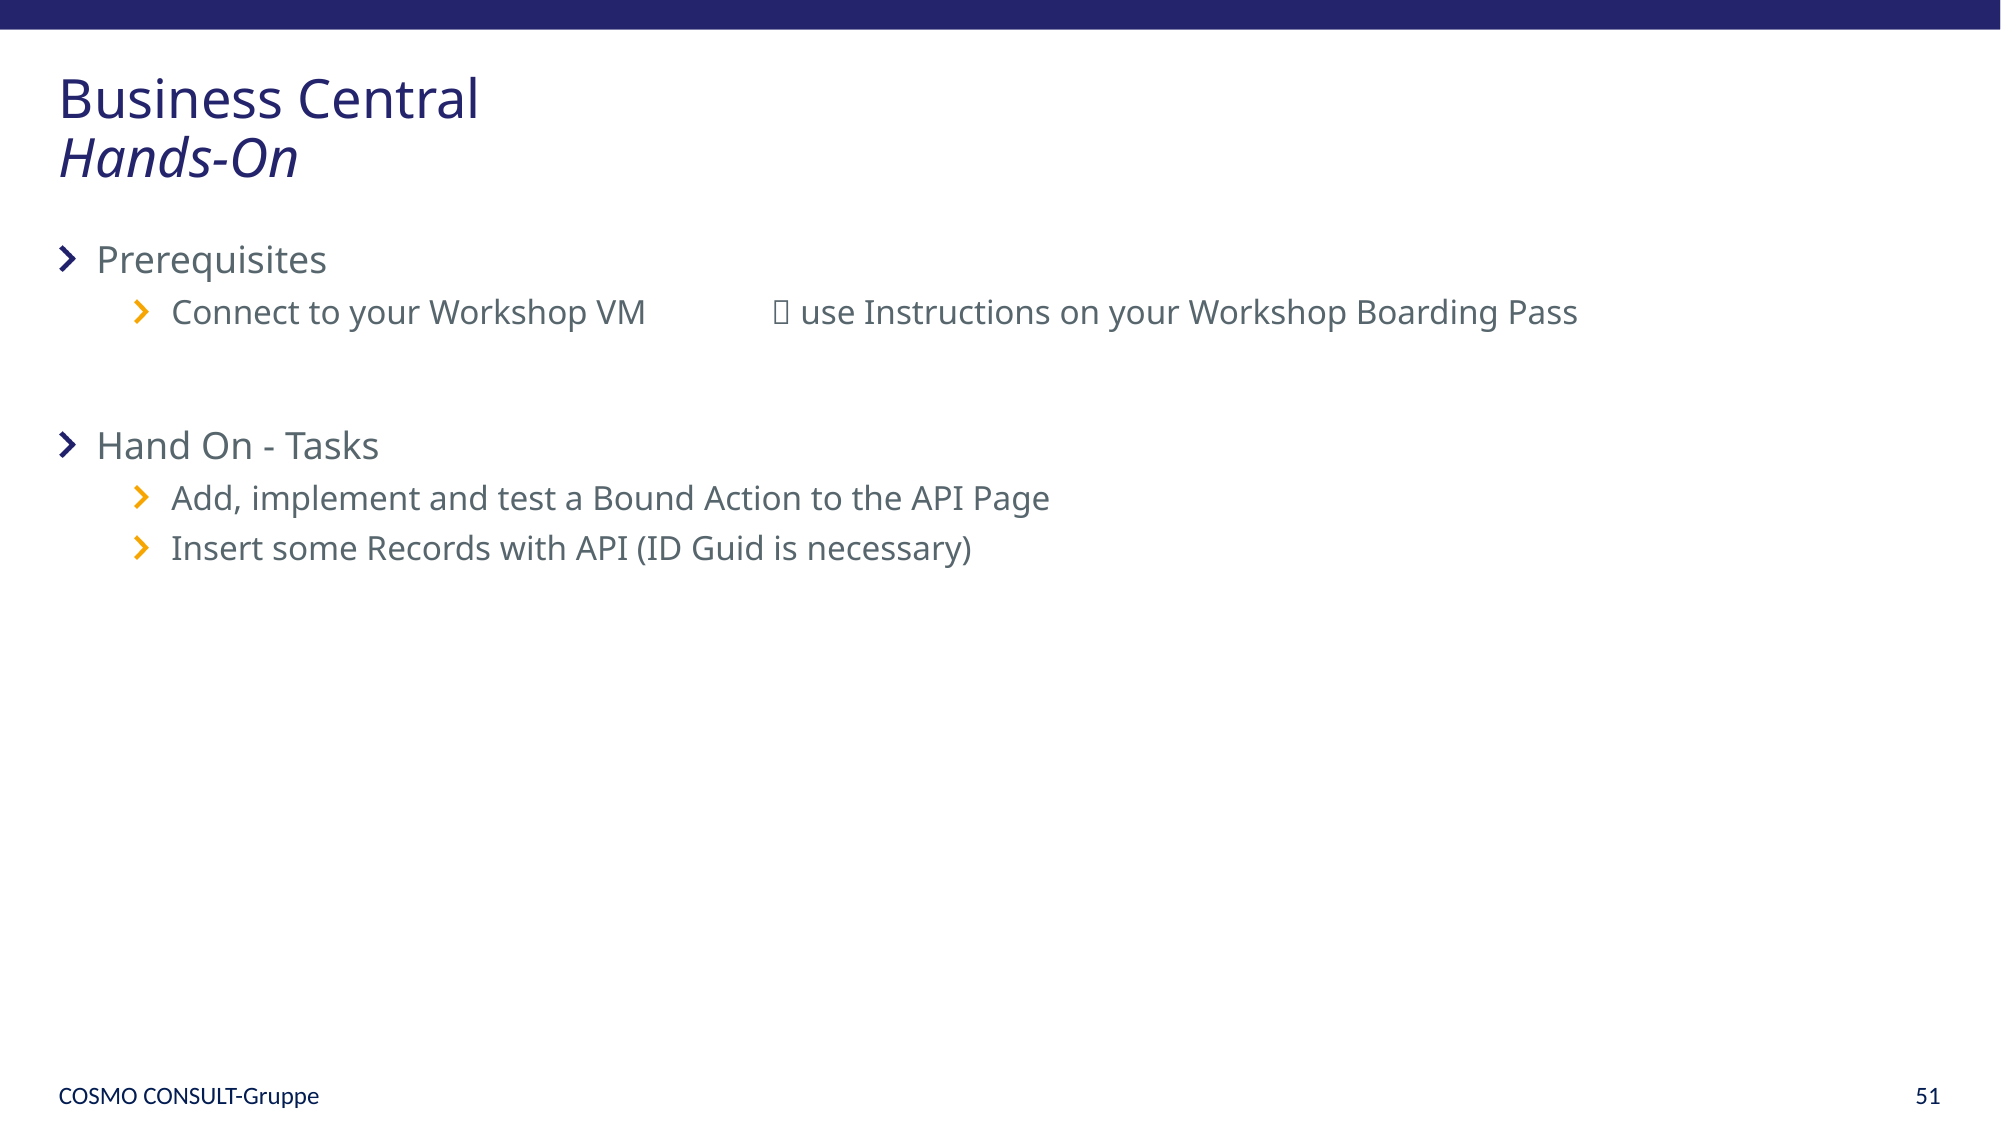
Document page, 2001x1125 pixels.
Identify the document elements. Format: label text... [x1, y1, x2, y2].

picture [59, 431, 76, 458]
picture [134, 299, 149, 324]
title Business Central Hands-On [59, 59, 1940, 189]
picture [59, 245, 76, 272]
picture [134, 535, 149, 560]
list Prerequisites Connect to your Workshop VM  use Instructions on your Workshop Boarding Pass Hand On - Tasks Add, implement and test a Bound Action to the API Page Insert some Records with API (ID Guid is necessary) [58, 235, 1941, 1040]
picture [134, 485, 149, 509]
